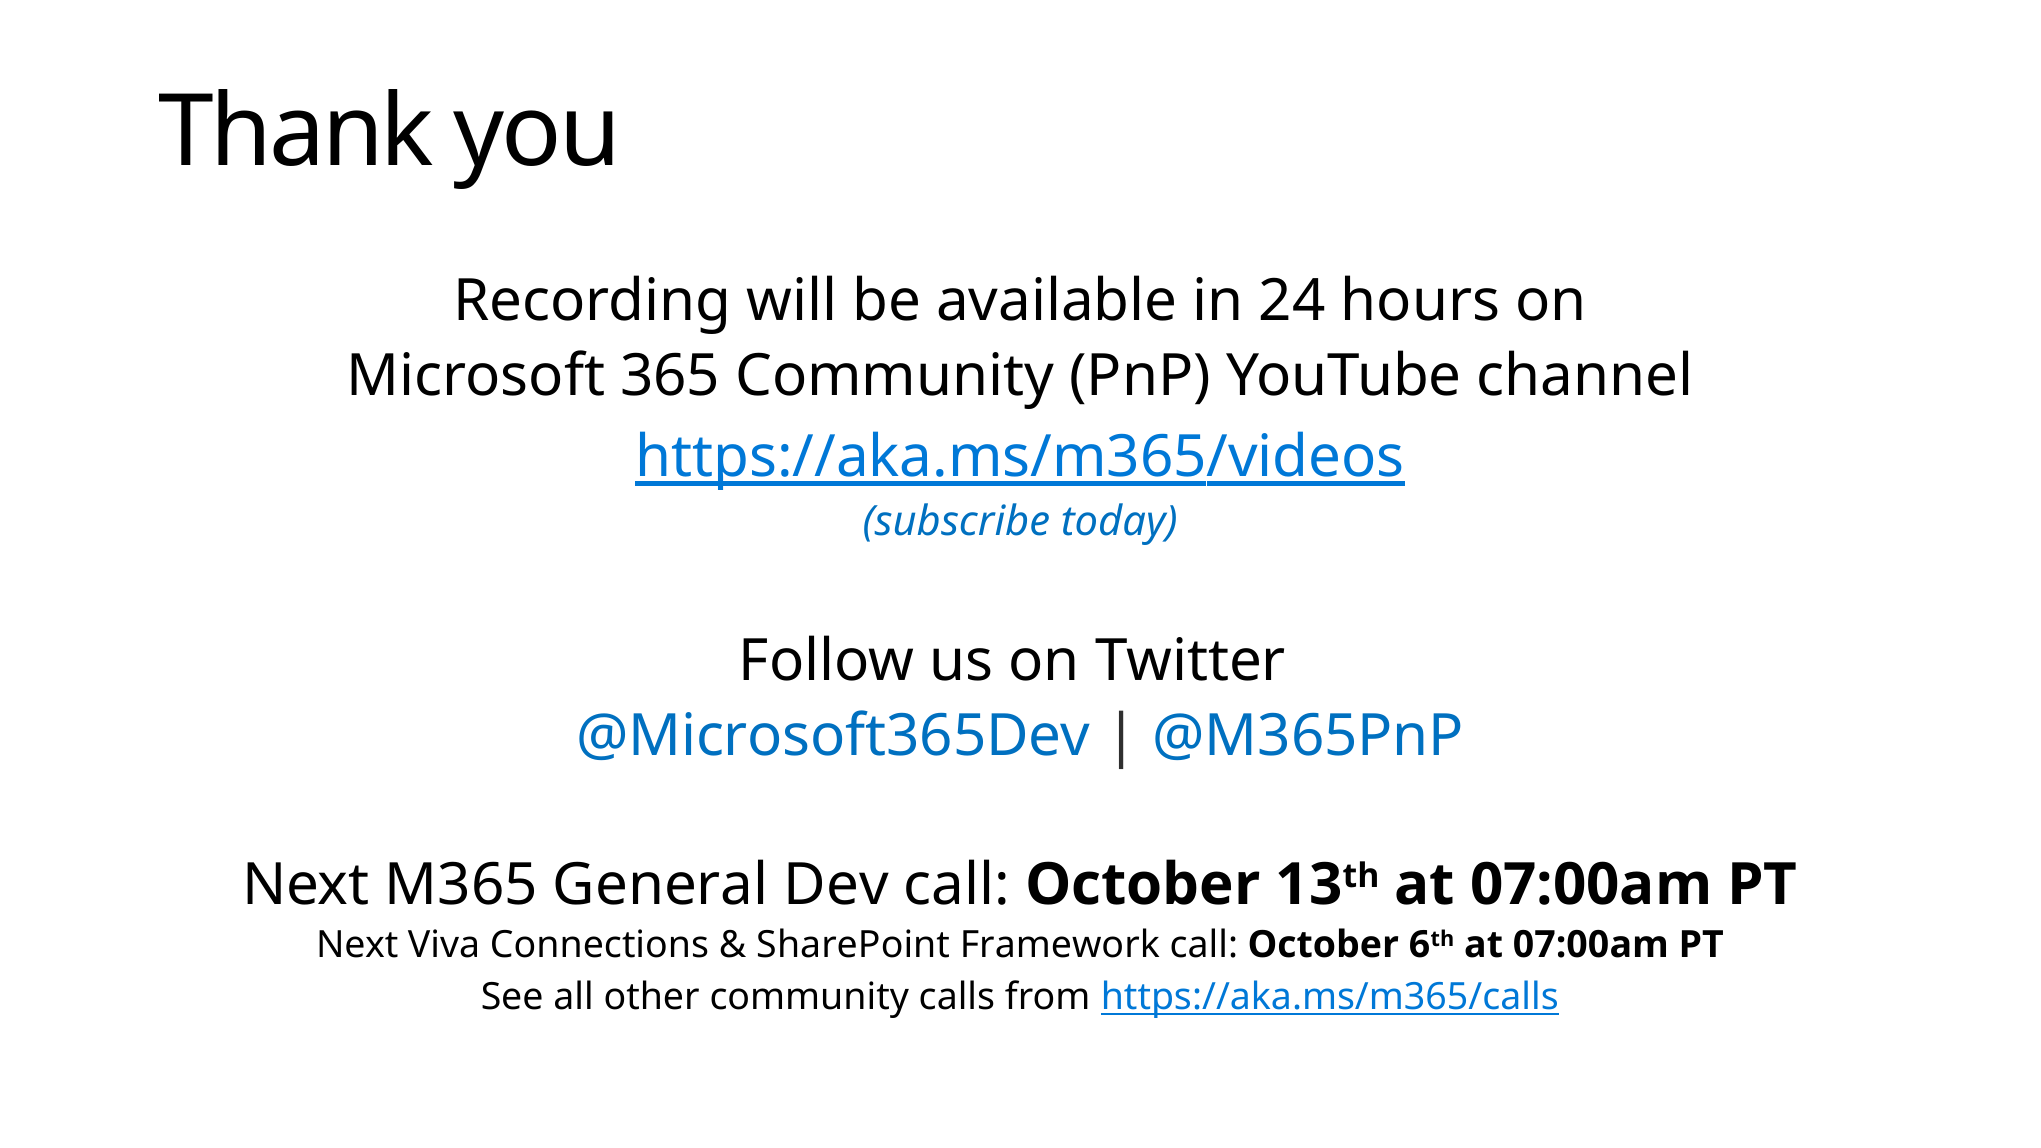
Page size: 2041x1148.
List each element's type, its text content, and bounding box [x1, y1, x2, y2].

title Thank you [134, 64, 1974, 215]
list Recording will be available in 24 hours on Microsoft 365 Community (PnP) YouTube channel https://aka.ms/m365/videos (subscribe today) Follow us on Twitter @Microsoft365Dev | @M365PnP Next M365 General Dev call: October 13th at 07:00am PT Next Viva Connections & SharePoint Framework call: October 6th at 07:00am PT See all other community calls from https://aka.ms/m365/calls [106, 255, 1935, 1035]
